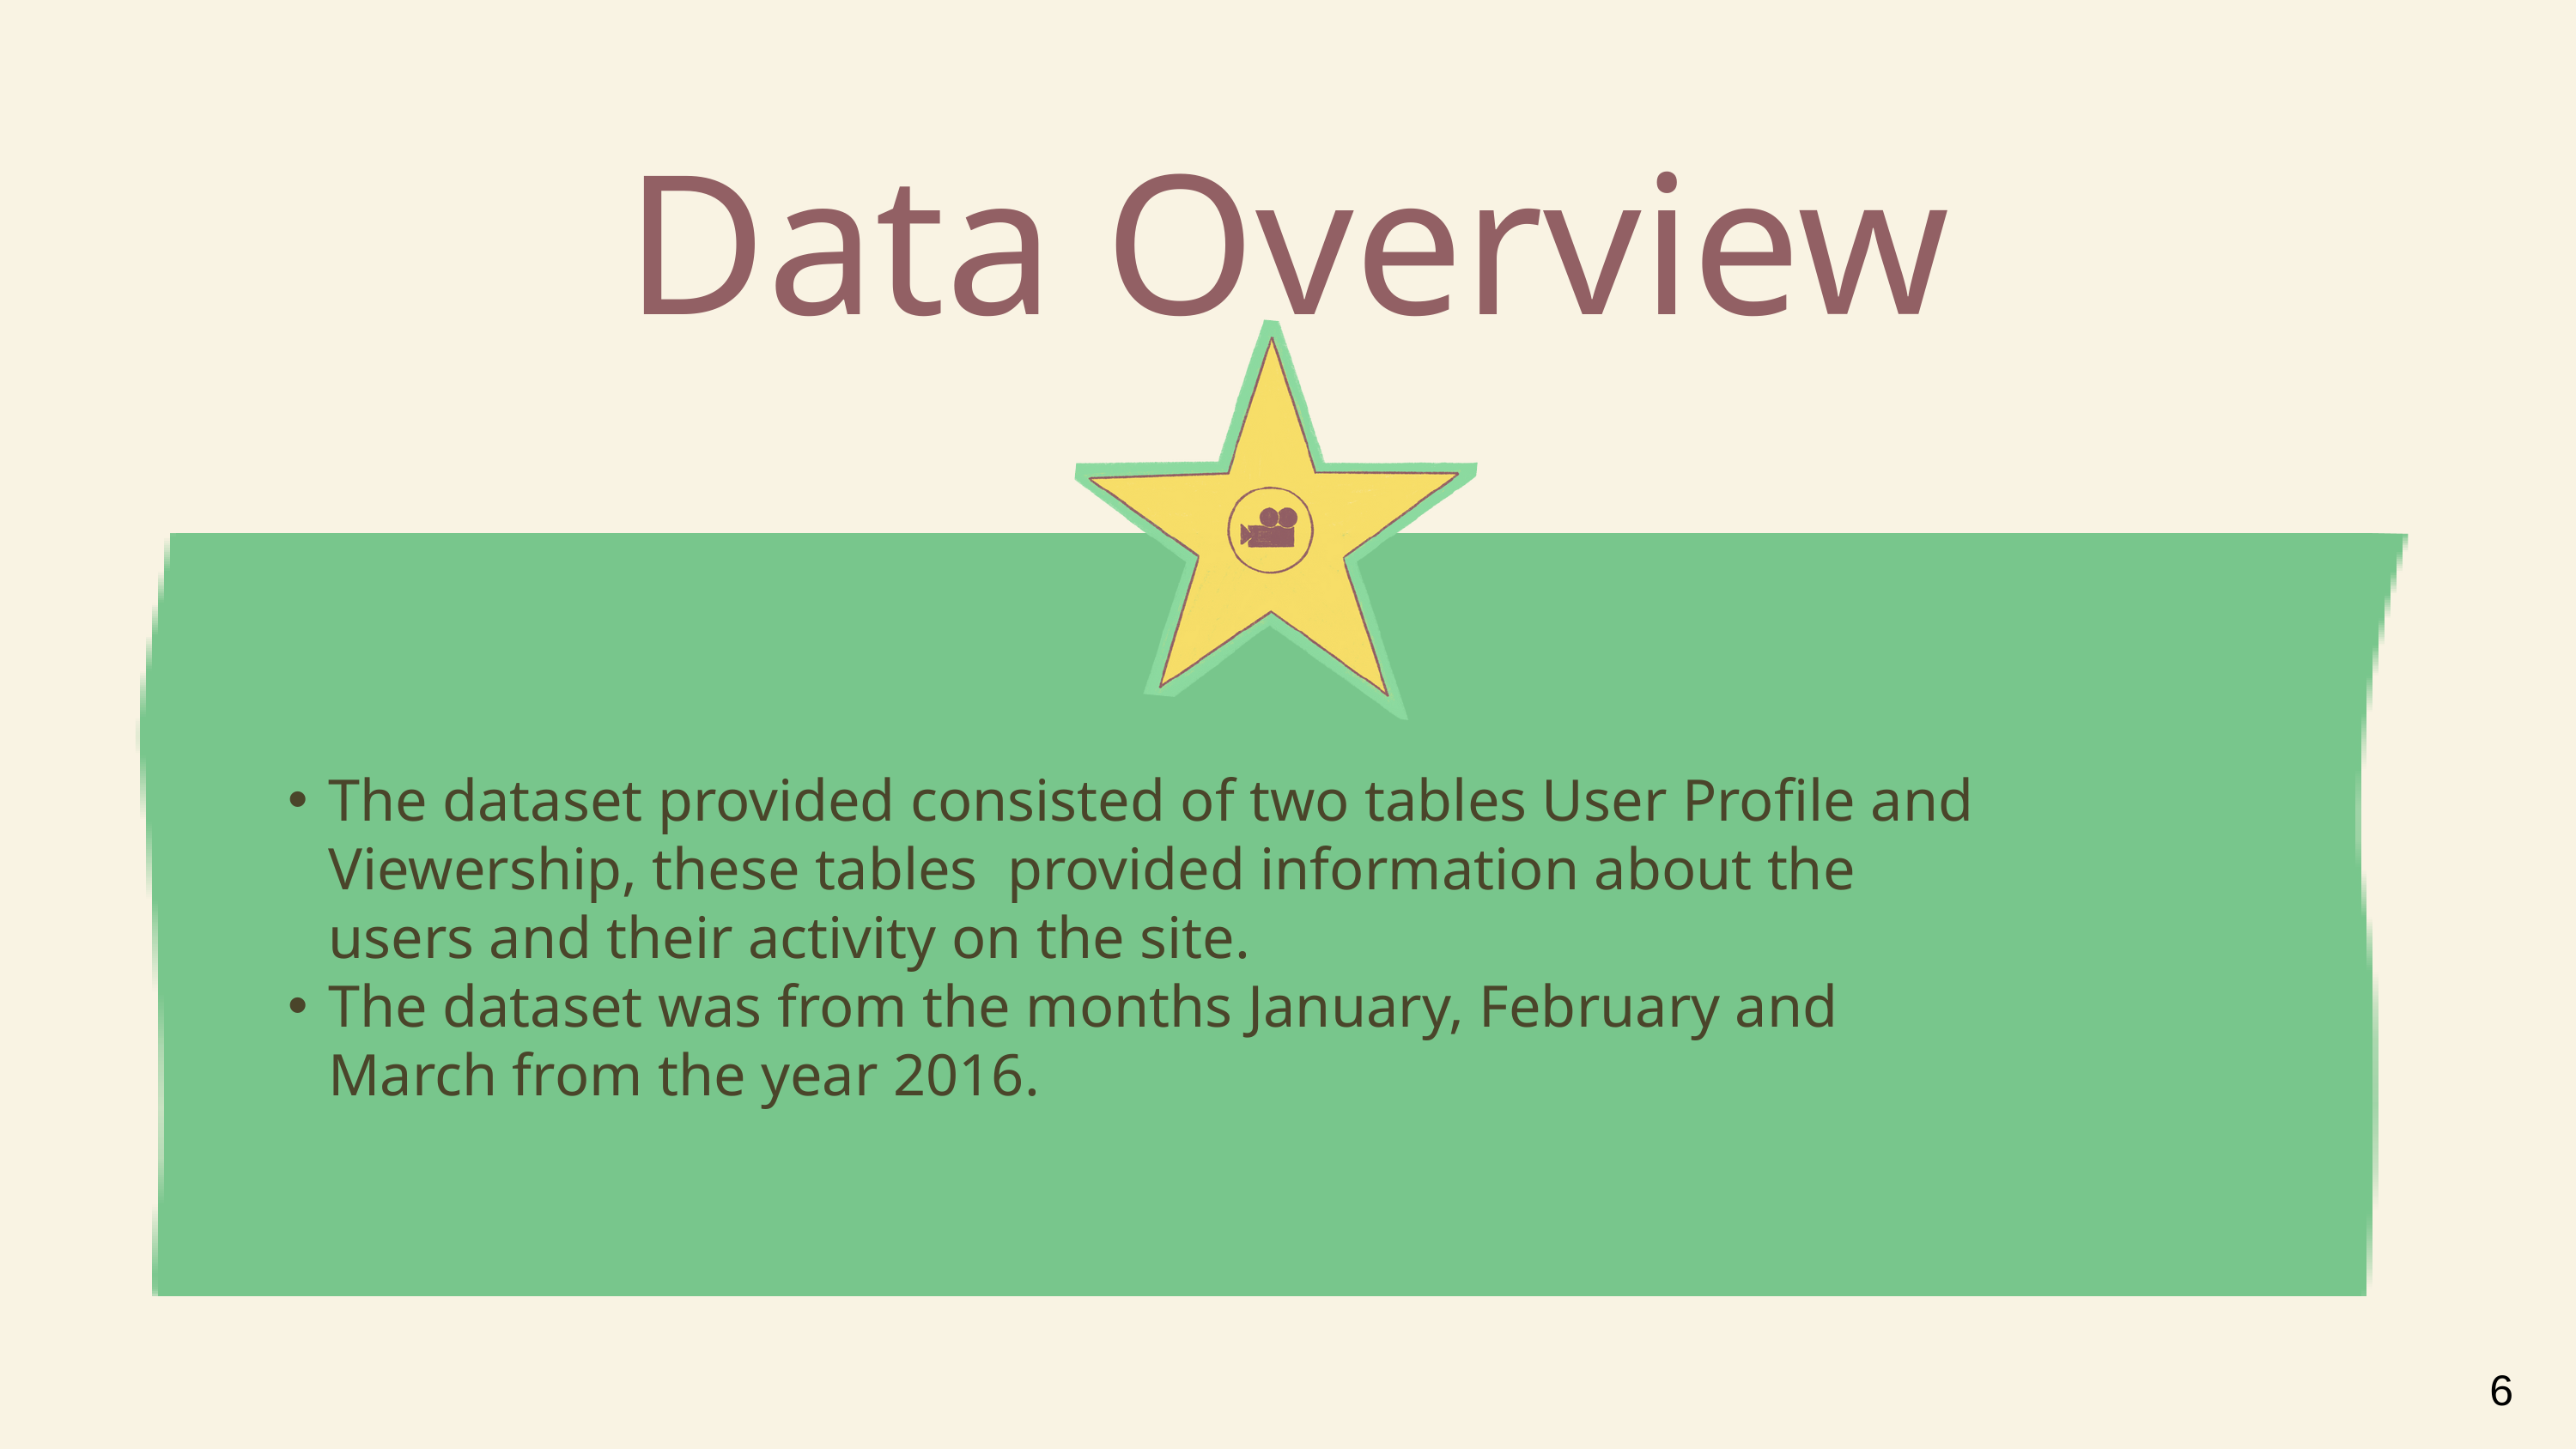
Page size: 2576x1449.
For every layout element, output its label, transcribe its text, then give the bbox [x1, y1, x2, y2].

text_box [135, 533, 2409, 1296]
text_box Data Overview [122, 102, 2454, 354]
text_box The dataset provided consisted of two tables User Profile and Viewership, these tables provided information about the users and their activity on the site. The dataset was from the months January, February and March from the year 2016. [288, 764, 1995, 1176]
text_box 6 [2476, 1355, 2527, 1421]
text_box [1054, 354, 1489, 724]
